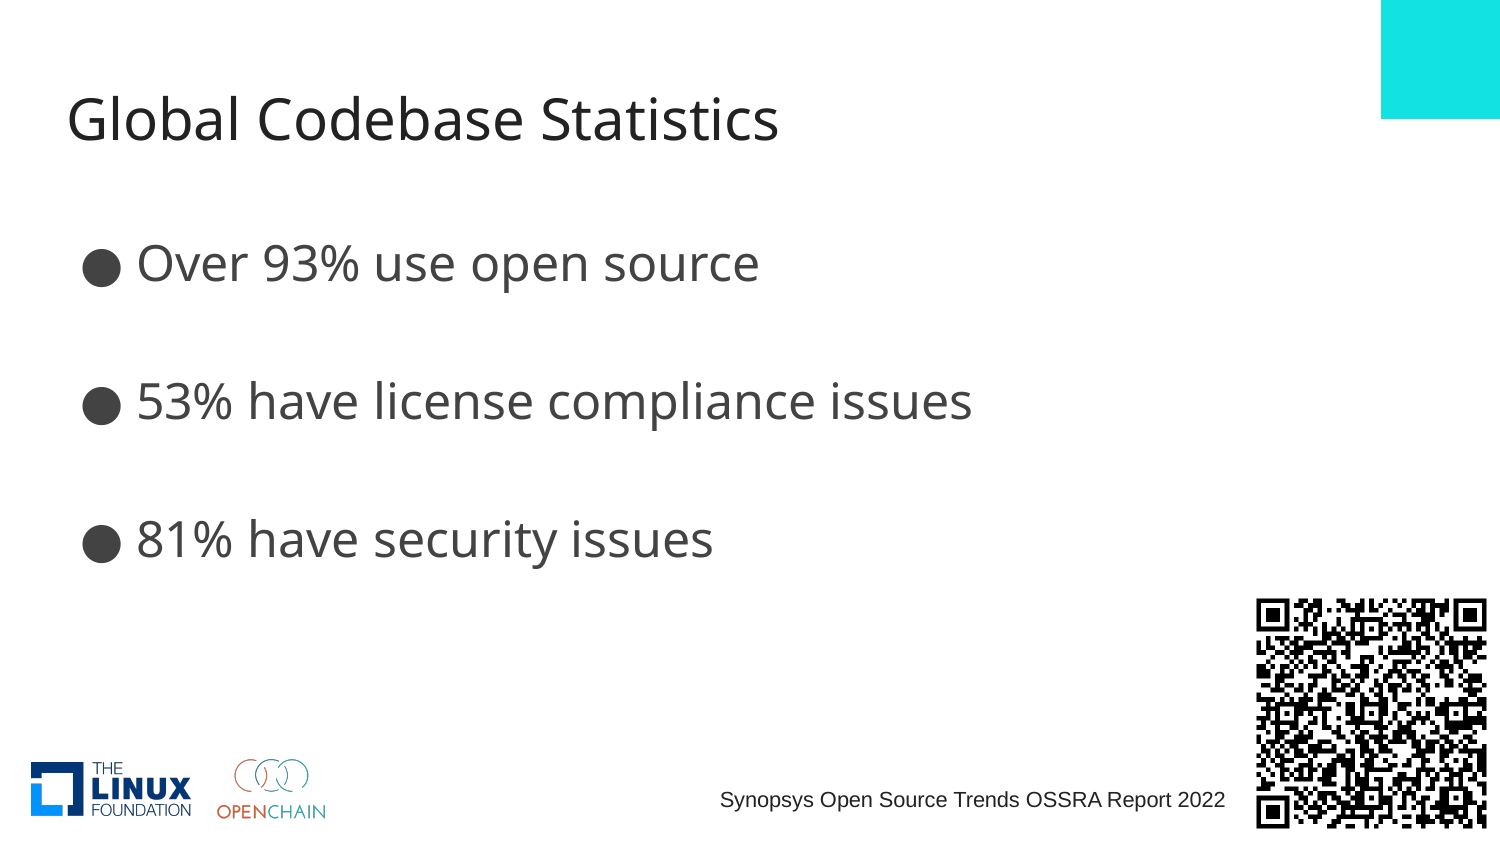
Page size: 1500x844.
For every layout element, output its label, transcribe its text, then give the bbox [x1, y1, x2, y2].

title Global Codebase Statistics [51, 67, 1449, 167]
picture [215, 757, 327, 821]
list Over 93% use open source 53% have license compliance issues 81% have security issues [46, 207, 1444, 756]
picture [1241, 583, 1500, 844]
text_box Synopsys Open Source Trends OSSRA Report 2022 [670, 778, 1236, 820]
picture [31, 762, 191, 816]
